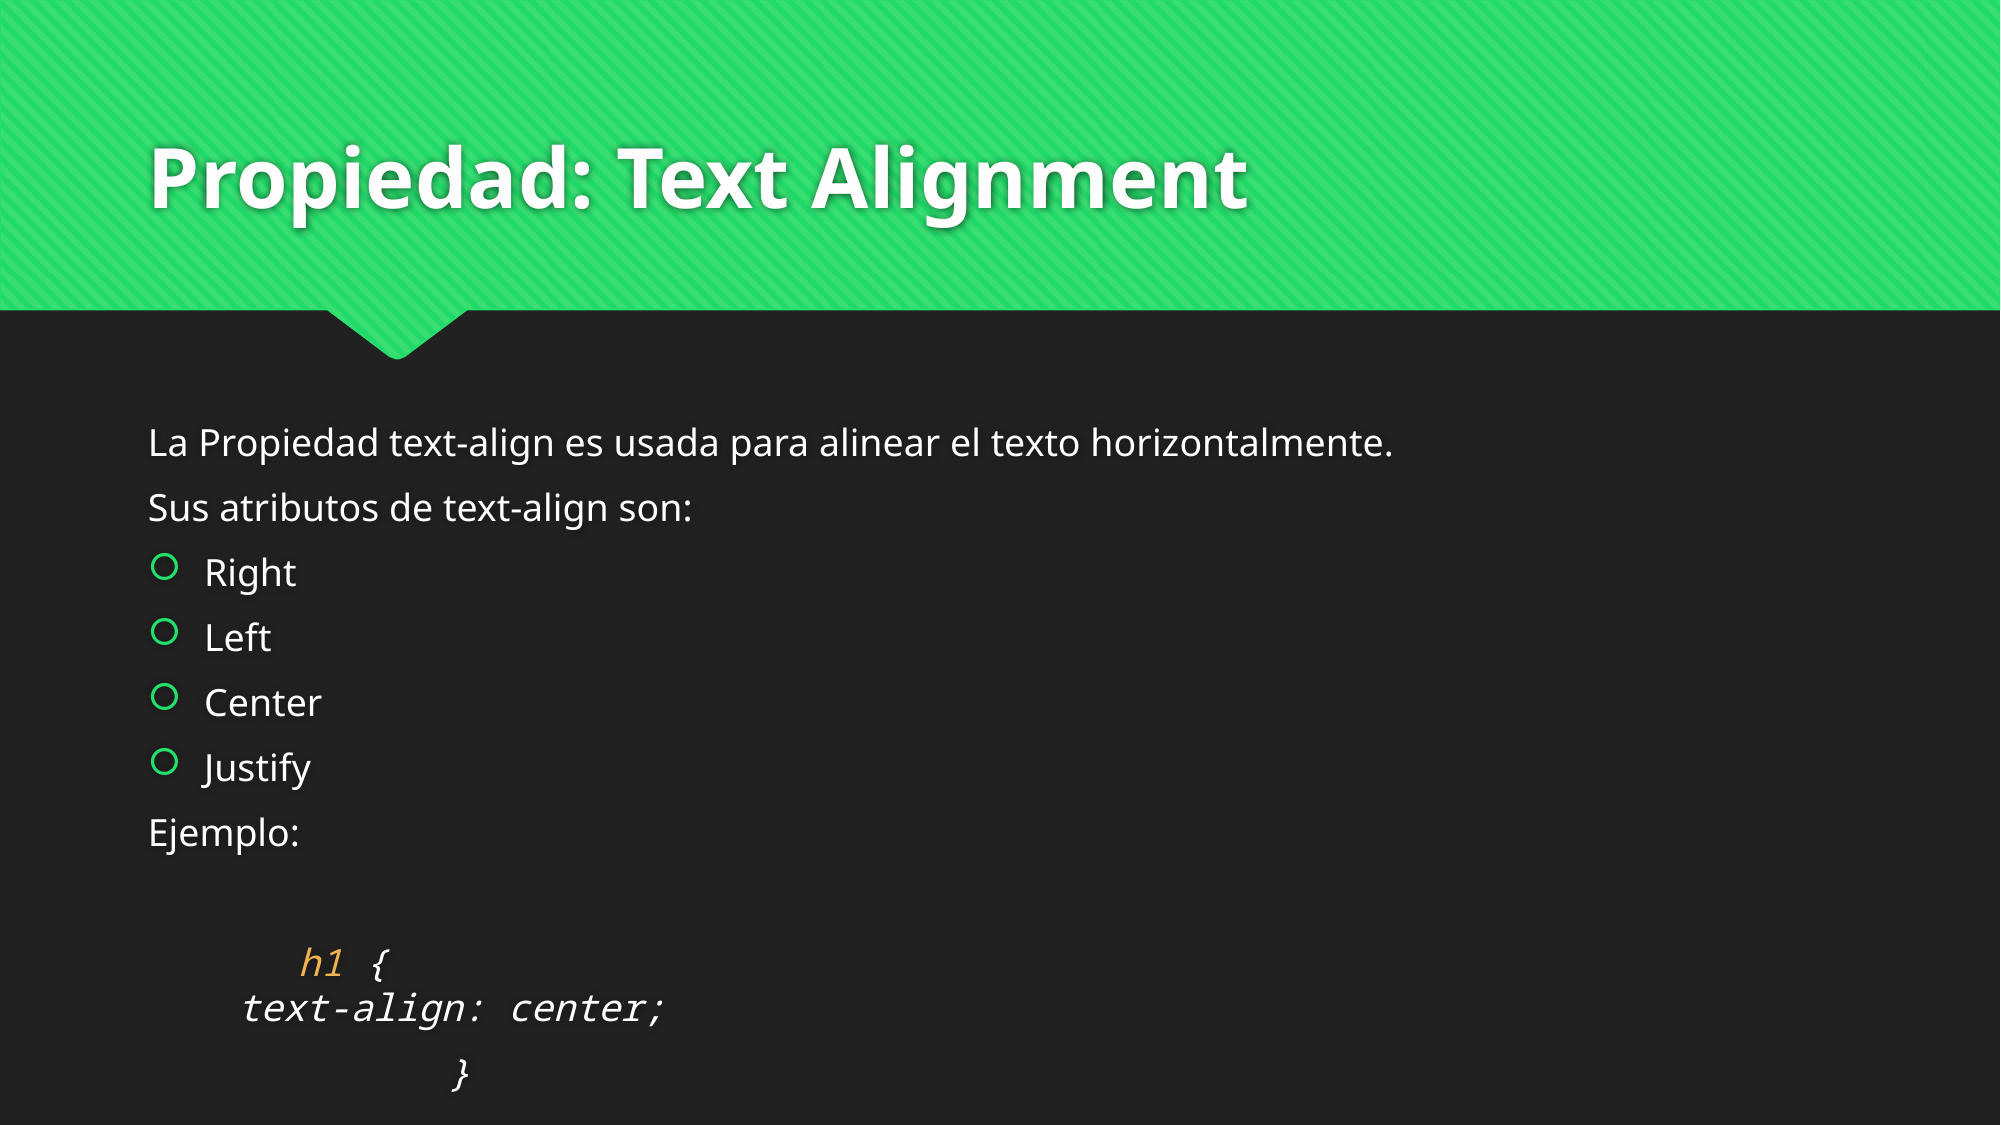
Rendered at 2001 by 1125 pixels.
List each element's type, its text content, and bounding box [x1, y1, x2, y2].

list La Propiedad text-align es usada para alinear el texto horizontalmente. Sus atributos de text-align son: Right Left Center Justify Ejemplo: h1 { text-align: center; } [132, 425, 1865, 1023]
title Propiedad: Text Alignment [132, 73, 1868, 233]
